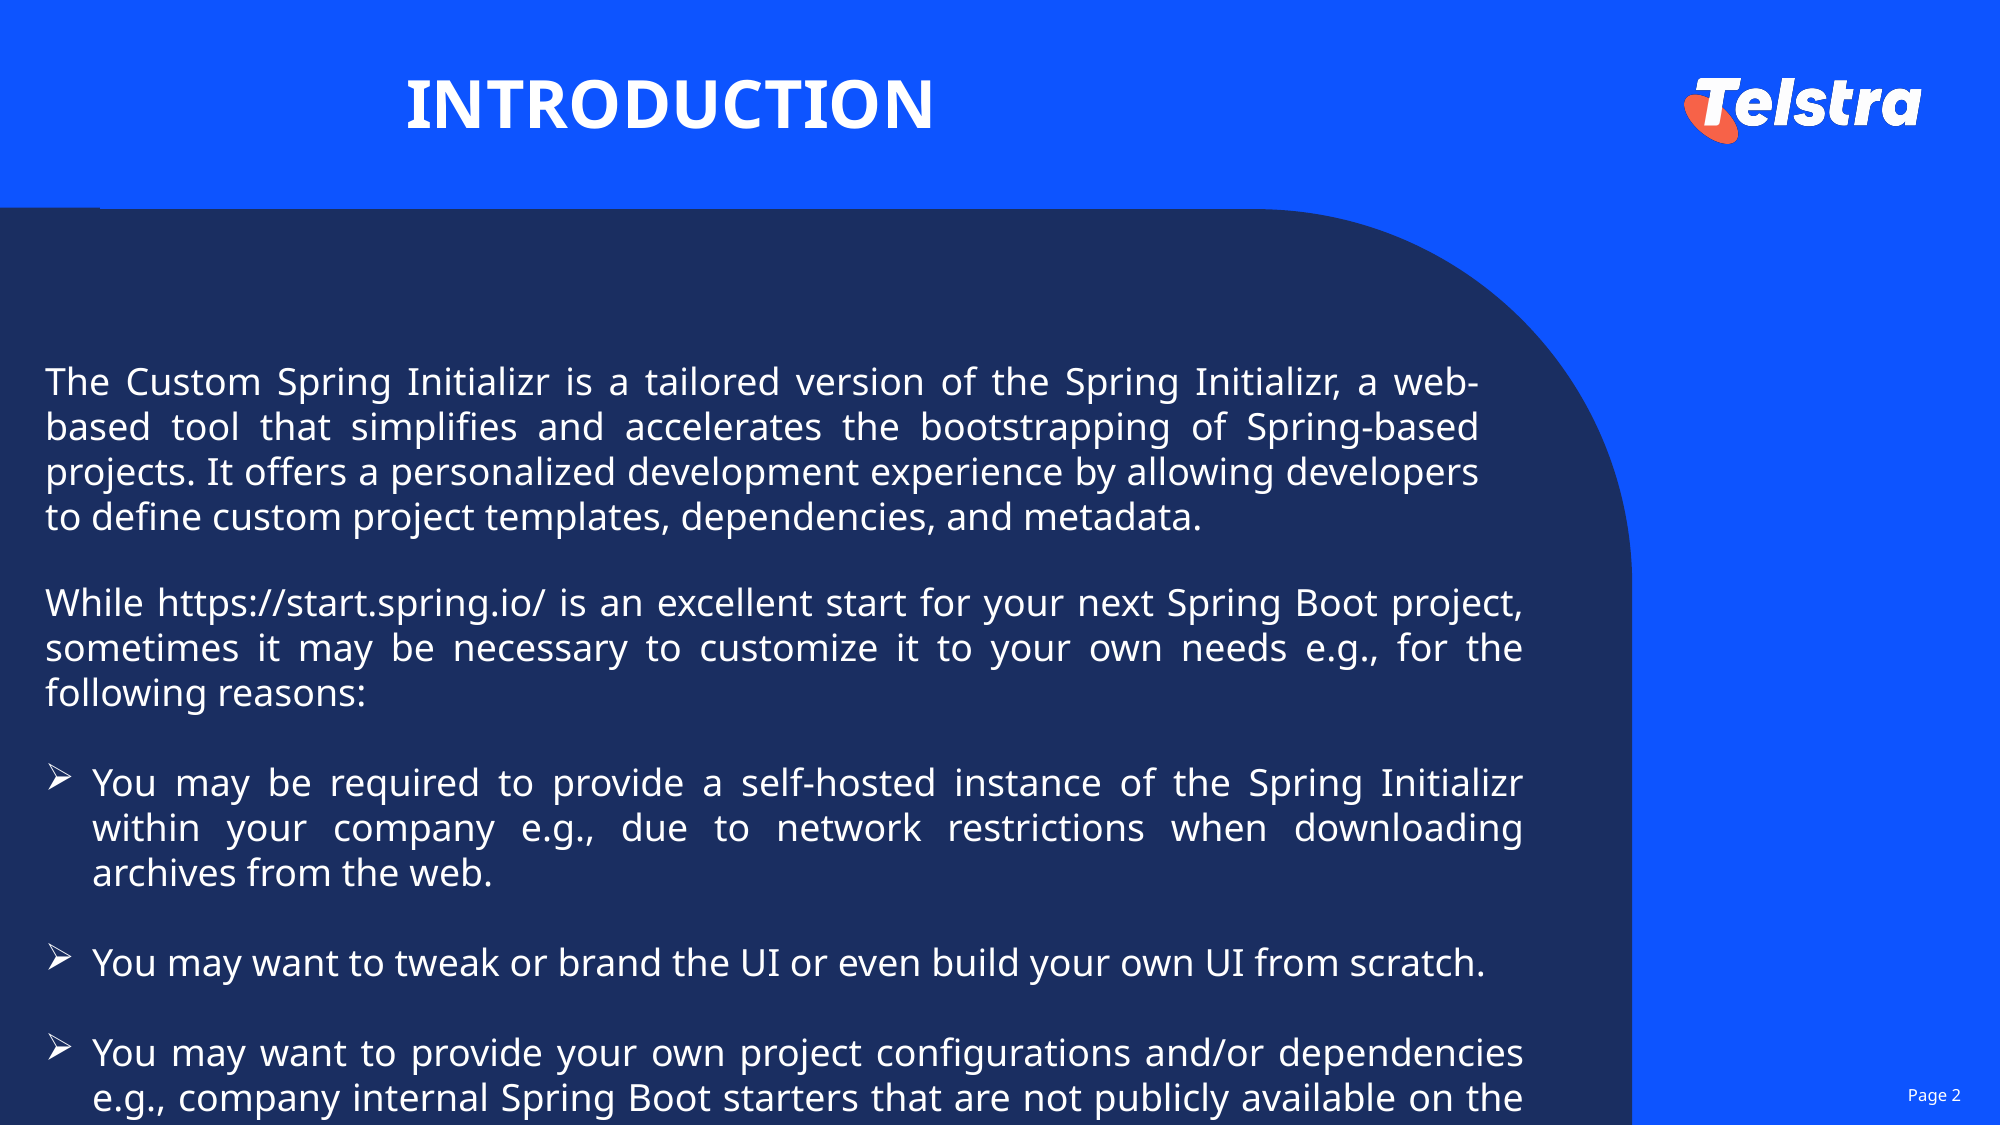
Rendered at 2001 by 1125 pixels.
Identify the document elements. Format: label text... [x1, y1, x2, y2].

text_box While https://start.spring.io/ is an excellent start for your next Spring Boot project, sometimes it may be necessary to customize it to your own needs e.g., for the following reasons: You may be required to provide a self-hosted instance of the Spring Initializr within your company e.g., due to network restrictions when downloading archives from the web. You may want to tweak or brand the UI or even build your own UI from scratch. You may want to provide your own project configurations and/or dependencies e.g., company internal Spring Boot starters that are not publicly available on the web. [30, 571, 1541, 1125]
text_box The Custom Spring Initializr is a tailored version of the Spring Initializr, a web-based tool that simplifies and accelerates the bootstrapping of Spring-based projects. It offers a personalized development experience by allowing developers to define custom project templates, dependencies, and metadata. [30, 350, 1496, 546]
picture [1684, 78, 1922, 144]
text_box Page 2 [1907, 1084, 1973, 1125]
list INTRODUCTION [406, 74, 1165, 145]
